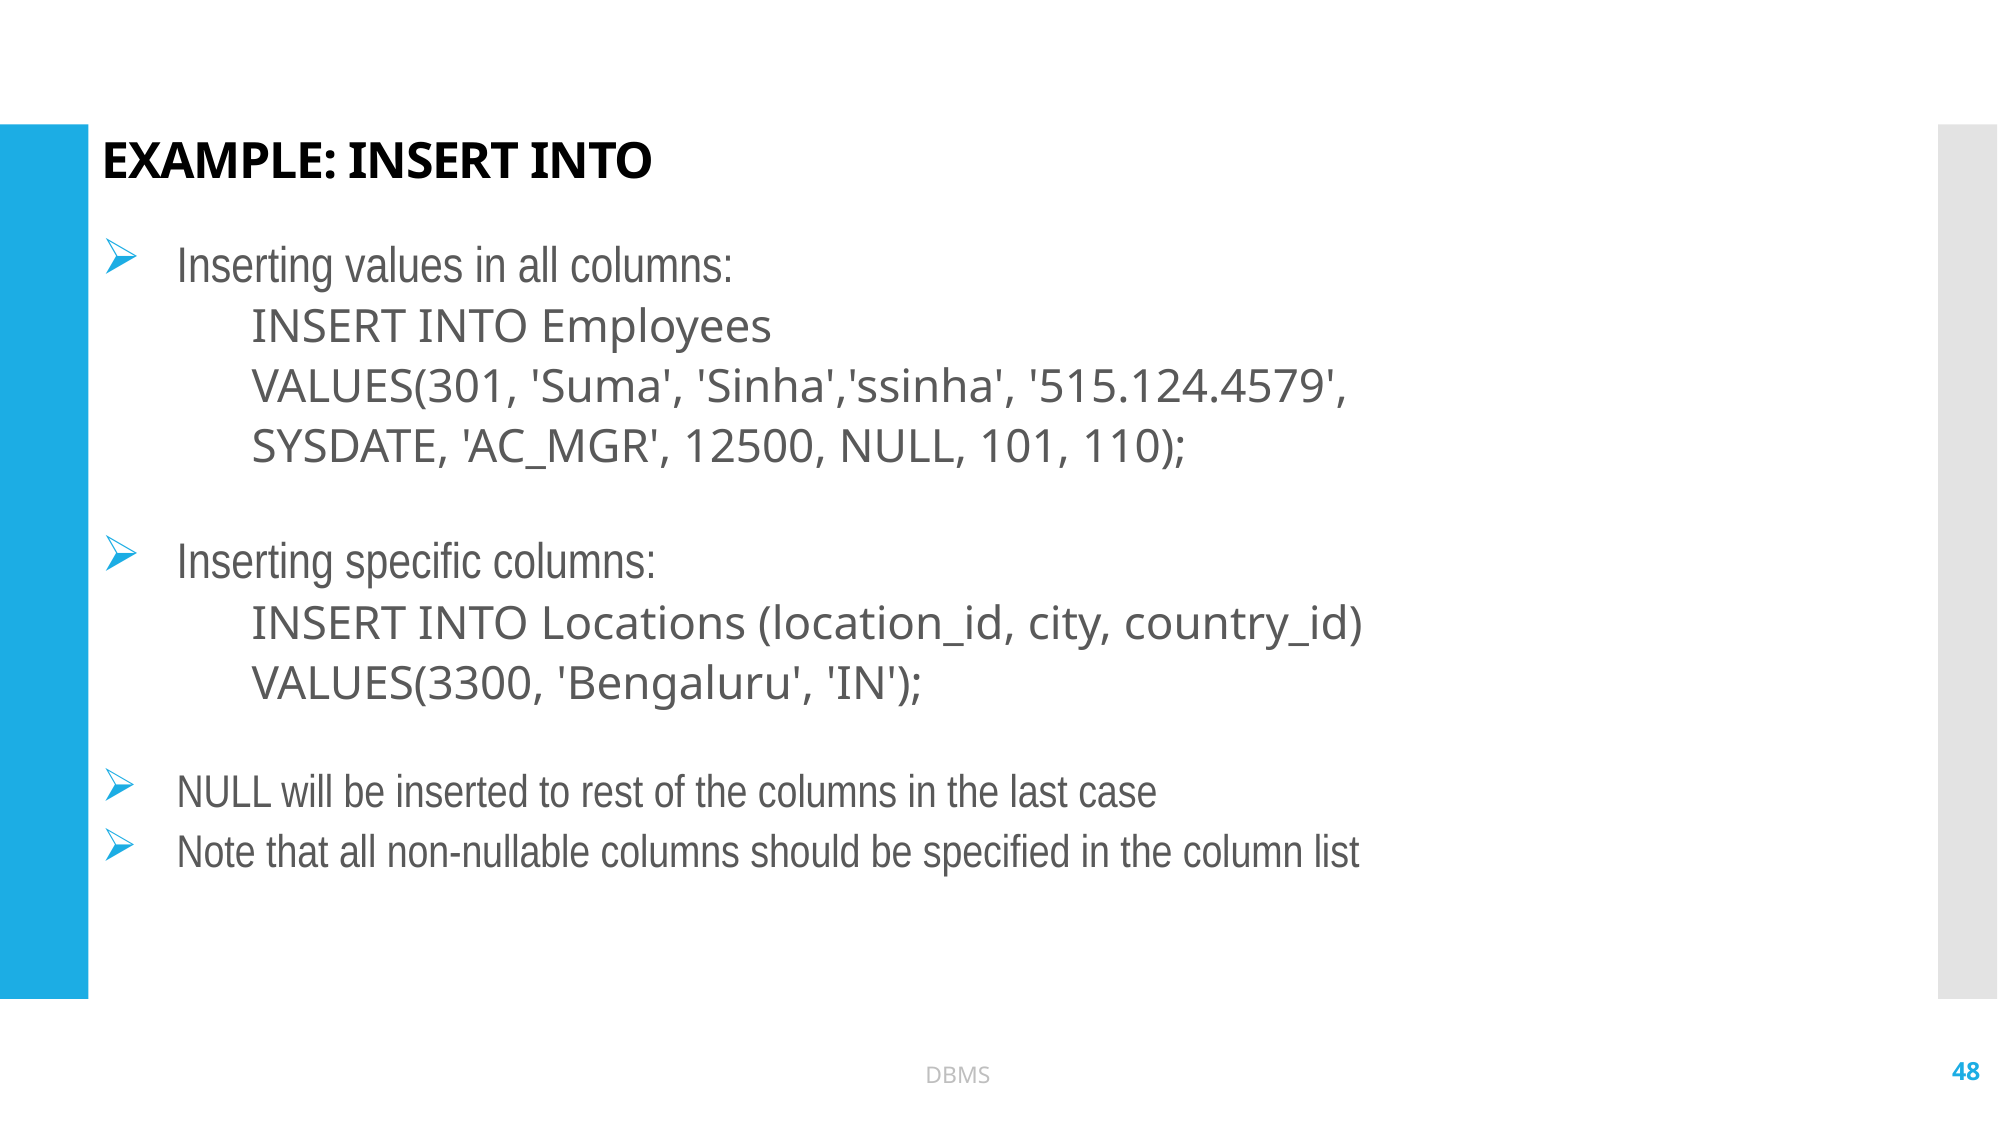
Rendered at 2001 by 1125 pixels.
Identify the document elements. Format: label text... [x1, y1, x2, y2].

title Example: INSERT INTO [86, 128, 1653, 189]
footer DBMS [473, 1046, 1443, 1107]
list Inserting values in all columns: INSERT INTO Employees VALUES(301, 'Suma', 'Sinha','ssinha', '515.124.4579', SYSDATE, 'AC_MGR', 12500, NULL, 101, 110); Inserting specific columns: INSERT INTO Locations (location_id, city, country_id) VALUES(3300, 'Bengaluru', 'IN'); NULL will be inserted to rest of the columns in the last case Note that all non-nullable columns should be specified in the column list [86, 231, 1830, 1036]
slide_number 48 [1744, 1042, 1996, 1103]
